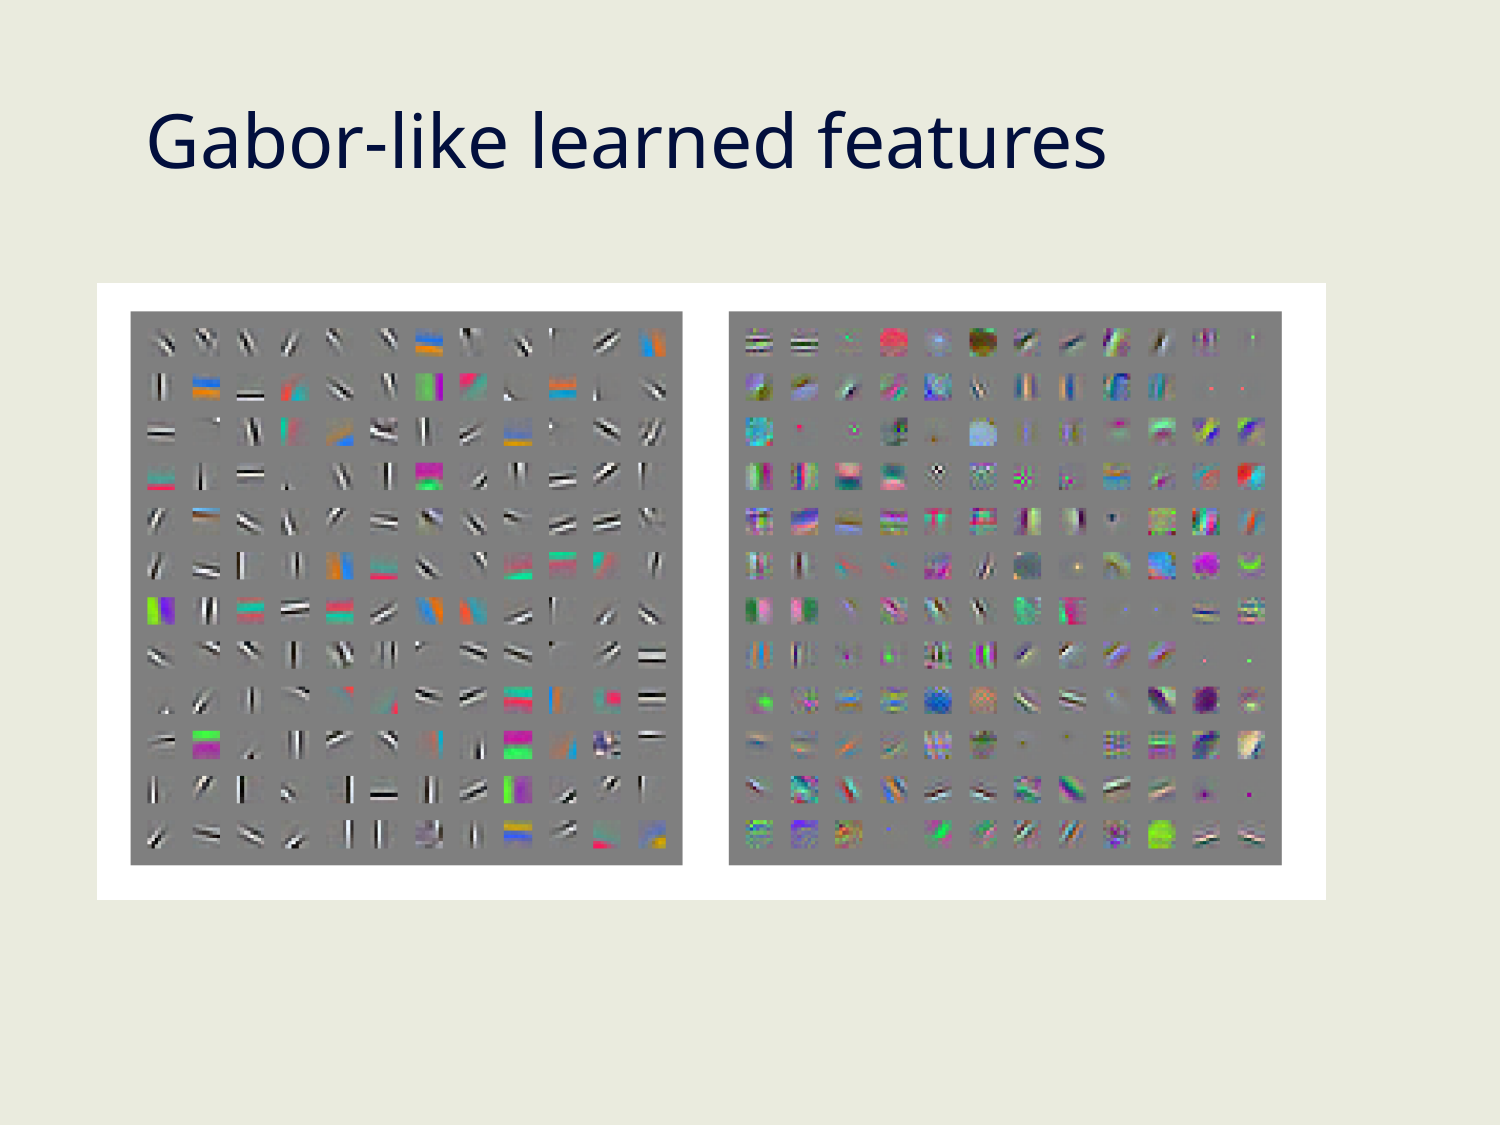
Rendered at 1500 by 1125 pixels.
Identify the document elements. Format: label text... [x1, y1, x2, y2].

title Gabor-like learned features [75, 45, 1425, 233]
picture [97, 282, 1327, 901]
